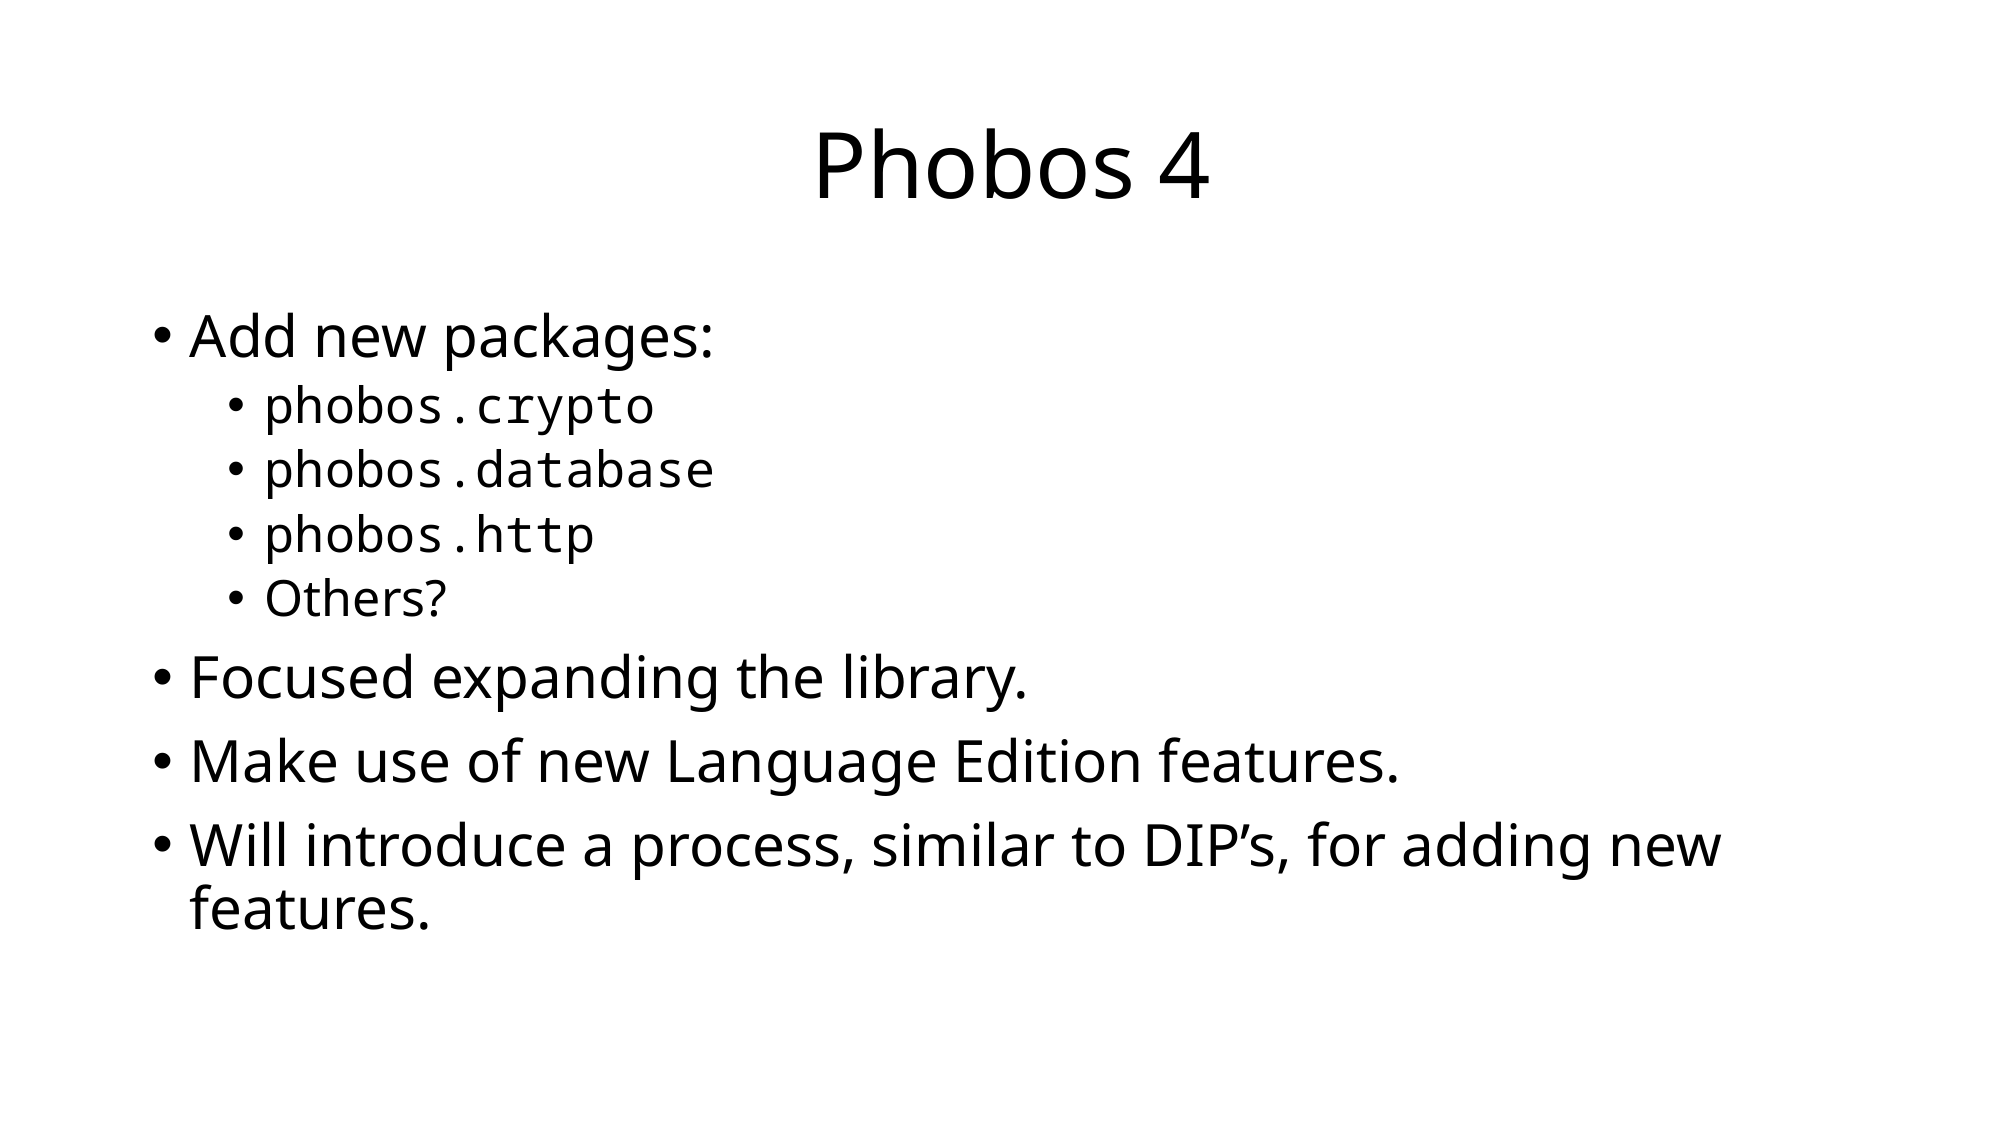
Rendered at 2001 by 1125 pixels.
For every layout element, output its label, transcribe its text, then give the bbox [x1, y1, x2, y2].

title Phobos 4 [137, 59, 1863, 278]
list Add new packages: phobos.crypto phobos.database phobos.http Others? Focused expanding the library. Make use of new Language Edition features. Will introduce a process, similar to DIP’s, for adding new features. [137, 299, 1863, 1014]
